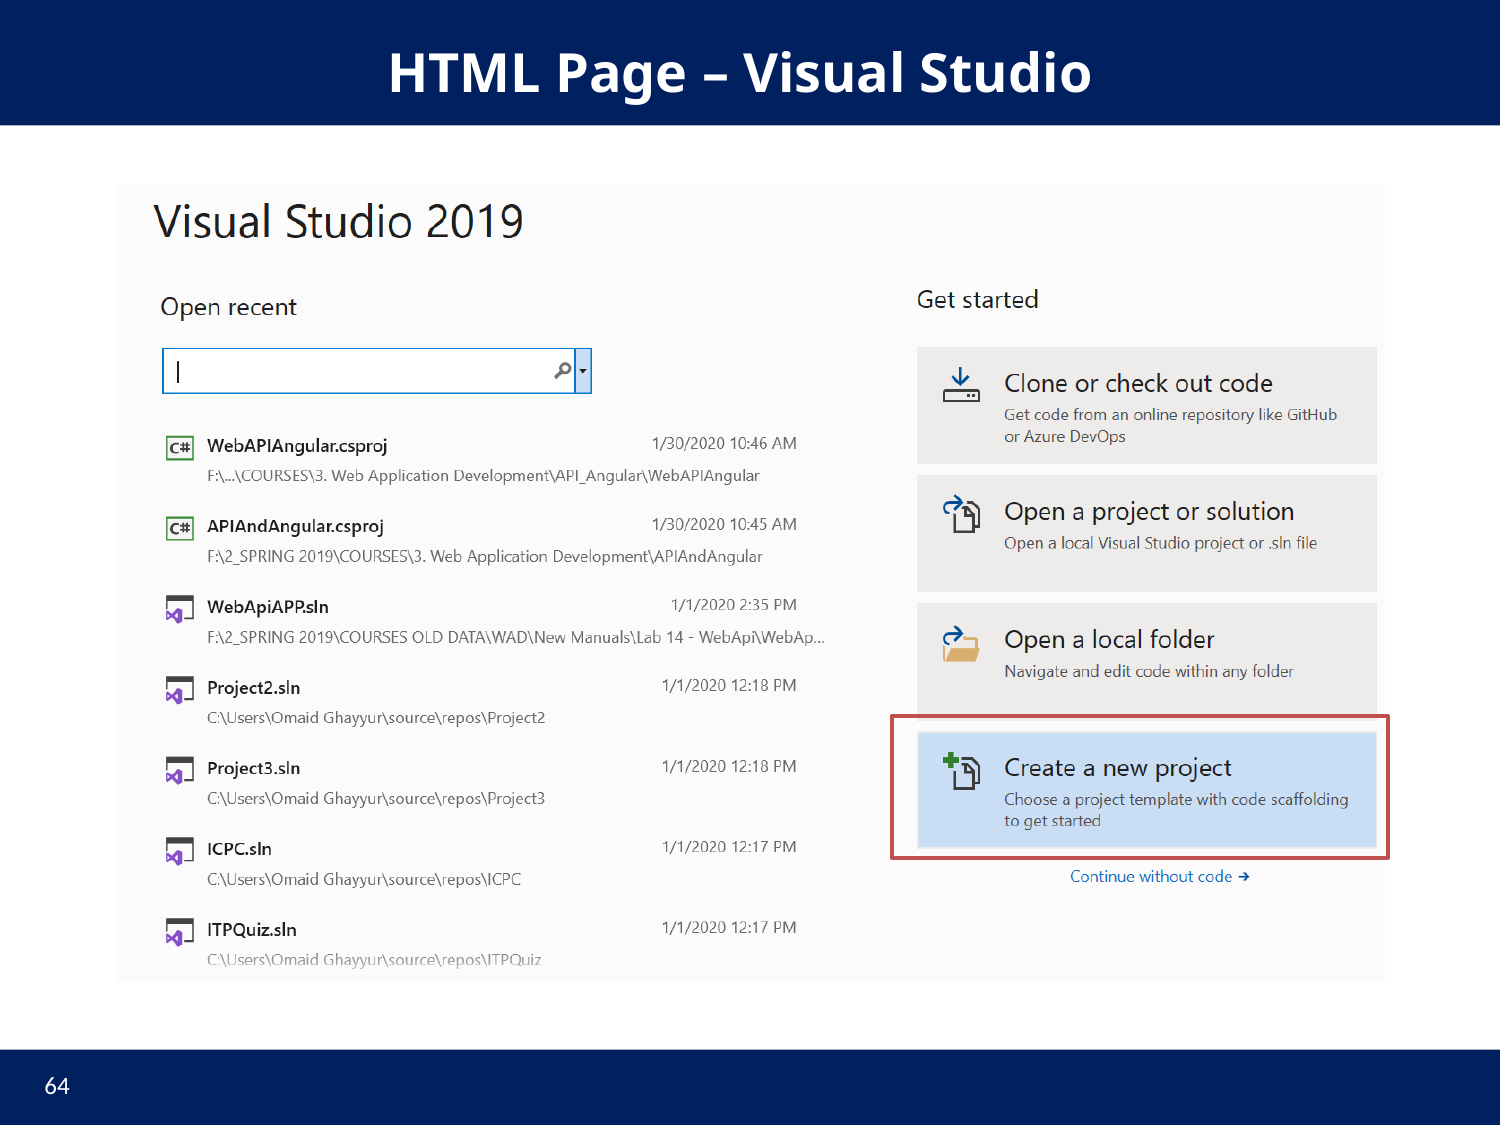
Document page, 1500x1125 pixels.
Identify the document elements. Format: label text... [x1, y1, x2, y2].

slide_number 64 [29, 1054, 380, 1115]
picture [114, 183, 1386, 982]
title HTML Page – Visual Studio [31, 30, 1449, 111]
